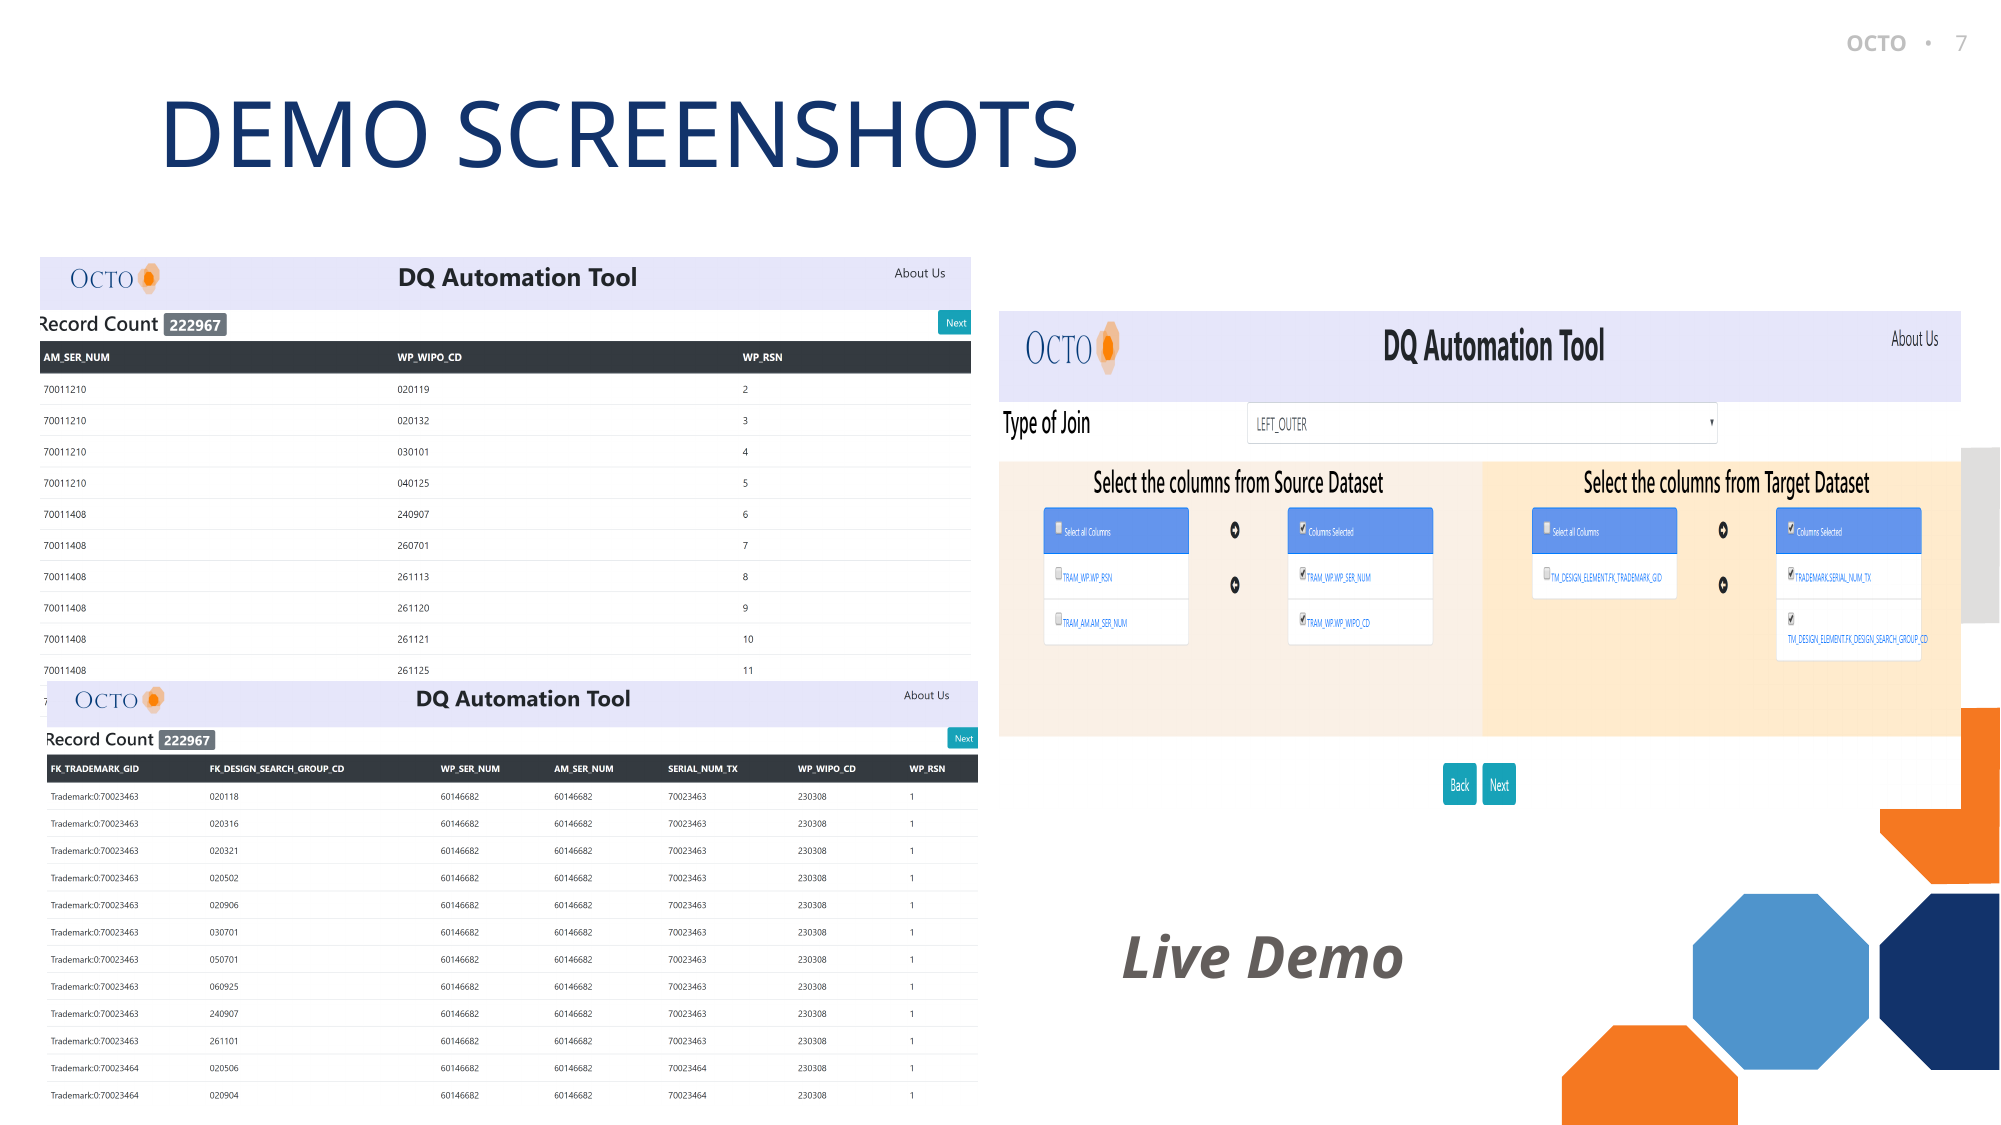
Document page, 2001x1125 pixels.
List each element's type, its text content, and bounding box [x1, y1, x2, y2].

list DEMO SCREENSHOTS [106, 80, 1846, 223]
picture [40, 257, 978, 1106]
picture [999, 311, 1961, 809]
list Live Demo [29, 248, 1977, 1125]
